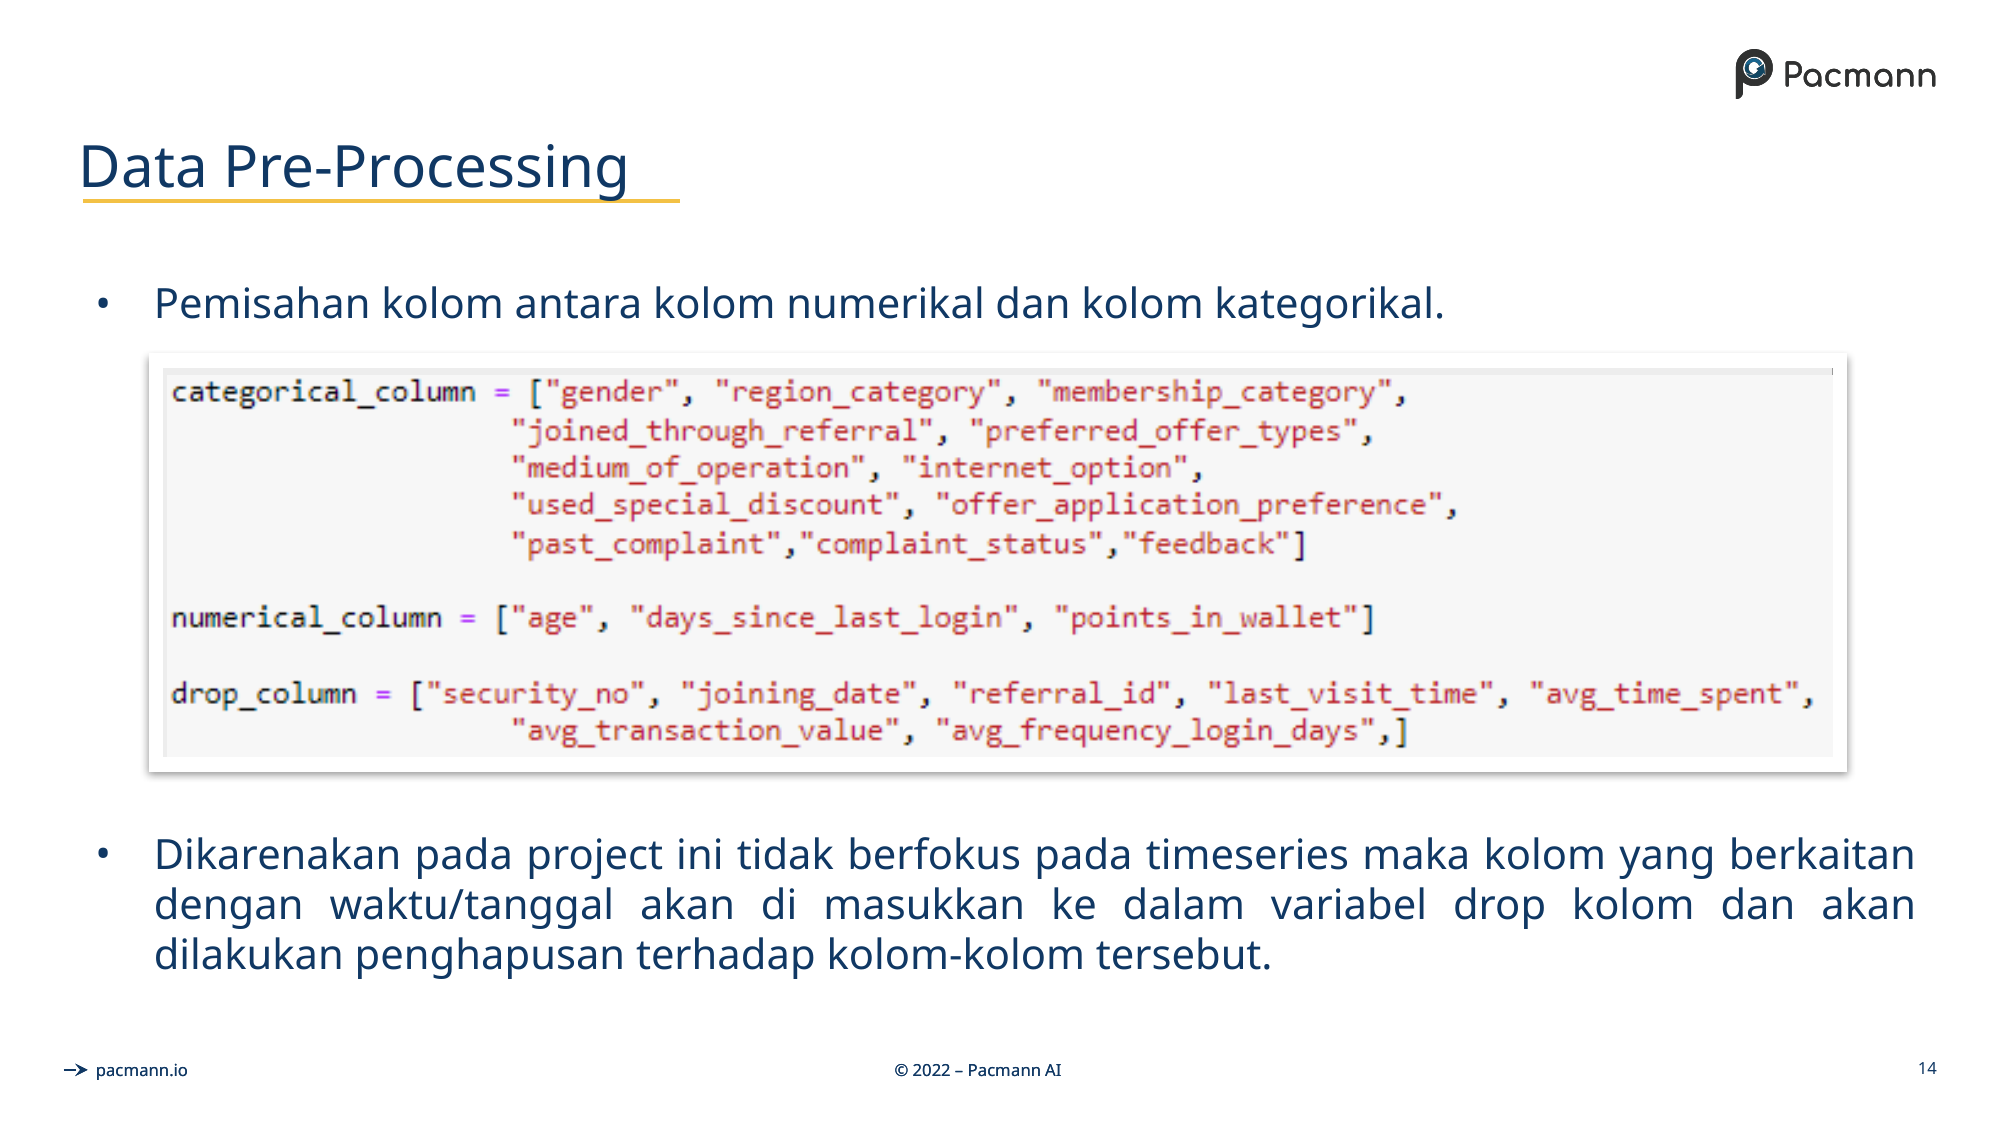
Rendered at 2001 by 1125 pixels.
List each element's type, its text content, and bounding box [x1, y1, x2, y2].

title Data Pre-Processing [63, 59, 1935, 278]
text_box Pemisahan kolom antara kolom numerikal dan kolom kategorikal. Dikarenakan pada project ini tidak berfokus pada timeseries maka kolom yang berkaitan dengan waktu/tanggal akan di masukkan ke dalam variabel drop kolom dan akan dilakukan penghapusan terhadap kolom-kolom tersebut. [63, 269, 1932, 986]
picture [1707, 36, 1966, 112]
picture [163, 367, 1833, 758]
